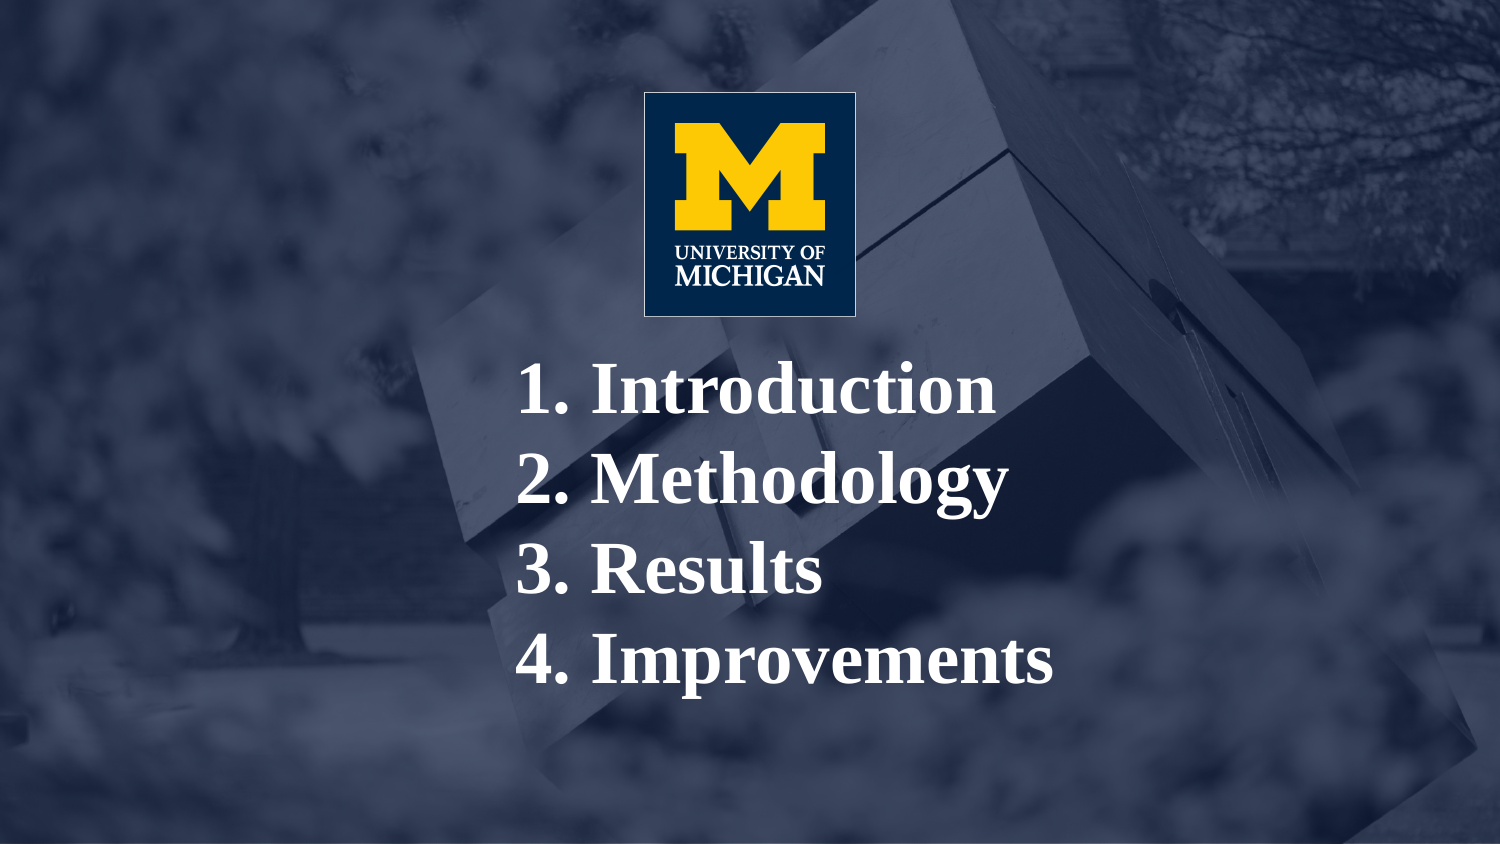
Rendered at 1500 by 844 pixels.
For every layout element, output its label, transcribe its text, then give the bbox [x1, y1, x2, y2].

title 1. Introduction 2. Methodology 3. Results 4. Improvements [500, 351, 1110, 826]
picture [644, 92, 856, 317]
